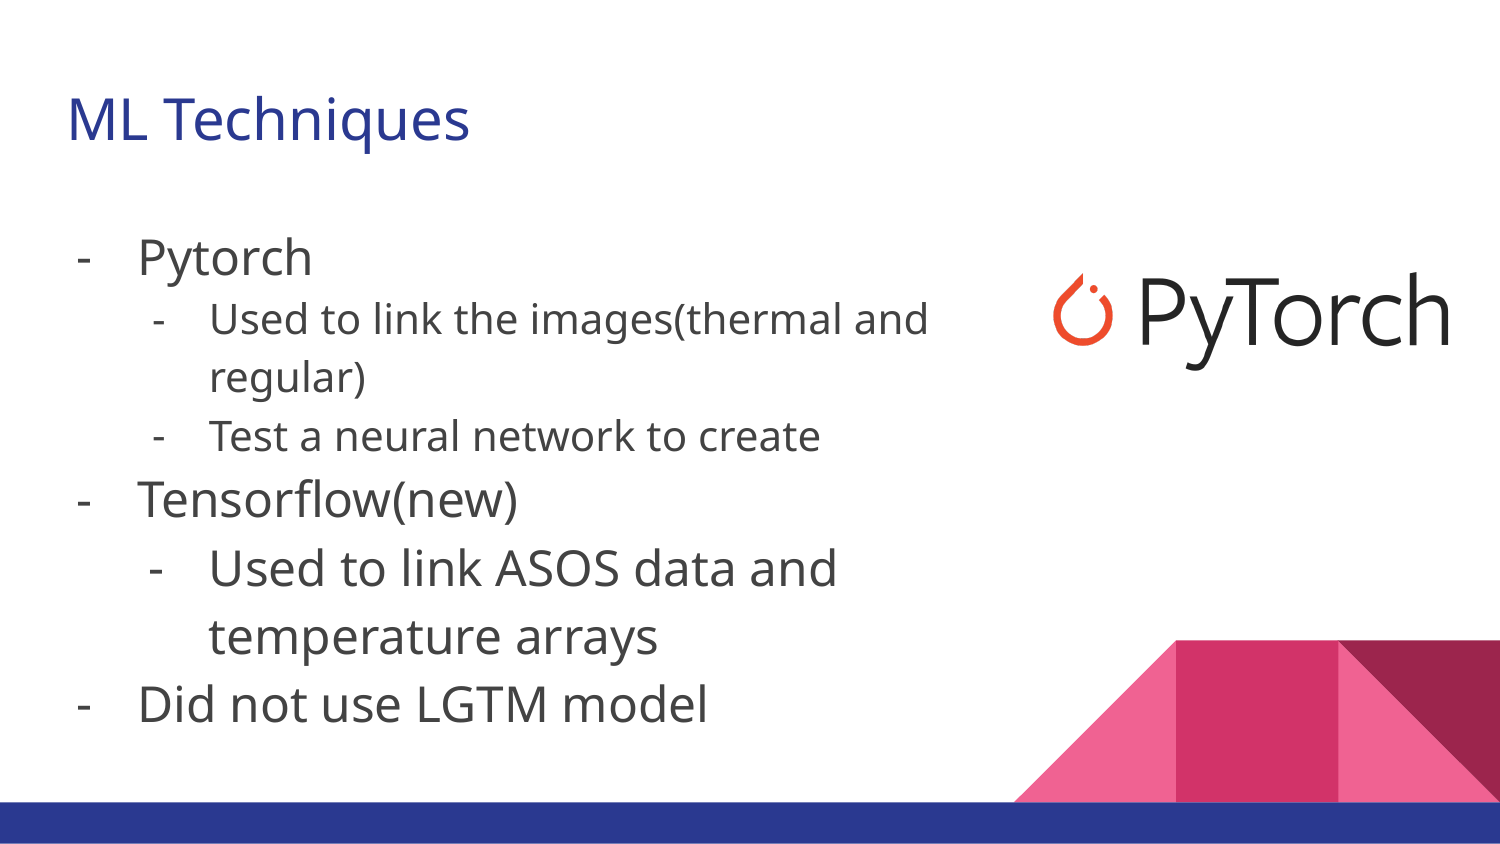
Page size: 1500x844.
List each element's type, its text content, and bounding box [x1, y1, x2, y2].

title ML Techniques [51, 67, 1449, 167]
list Pytorch Used to link the images(thermal and regular) Test a neural network to create Tensorflow(new) Used to link ASOS data and temperature arrays Did not use LGTM model [51, 201, 1013, 750]
picture [1001, 271, 1500, 372]
